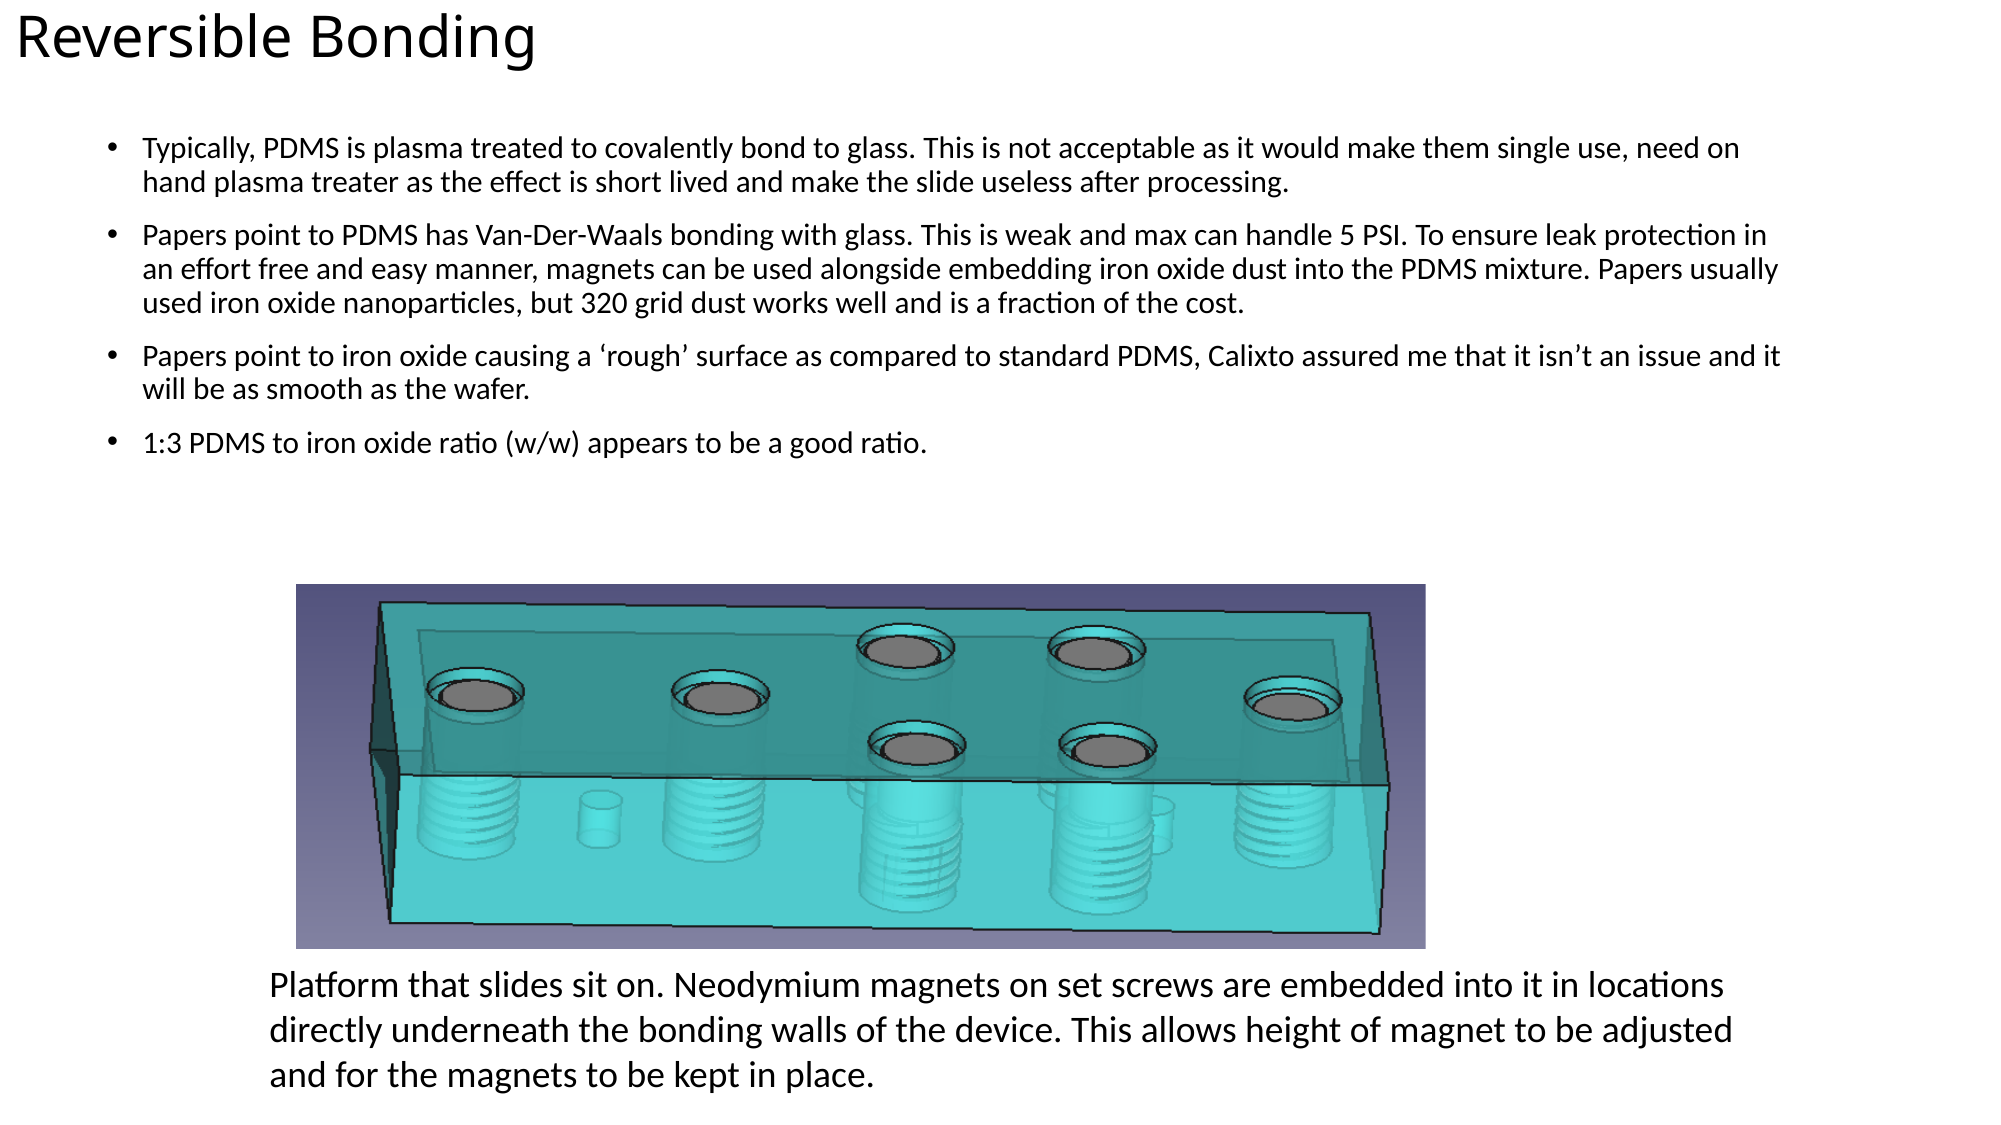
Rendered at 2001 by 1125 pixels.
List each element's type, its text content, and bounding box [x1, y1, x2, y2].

list Typically, PDMS is plasma treated to covalently bond to glass. This is not acceptable as it would make them single use, need on hand plasma treater as the effect is short lived and make the slide useless after processing. Papers point to PDMS has Van-Der-Waals bonding with glass. This is weak and max can handle 5 PSI. To ensure leak protection in an effort free and easy manner, magnets can be used alongside embedding iron oxide dust into the PDMS mixture. Papers usually used iron oxide nanoparticles, but 320 grid dust works well and is a fraction of the cost. Papers point to iron oxide causing a ‘rough’ surface as compared to standard PDMS, Calixto assured me that it isn’t an issue and it will be as smooth as the wafer. 1:3 PDMS to iron oxide ratio (w/w) appears to be a good ratio. [92, 124, 1818, 471]
text_box Platform that slides sit on. Neodymium magnets on set screws are embedded into it in locations directly underneath the bonding walls of the device. This allows height of magnet to be adjusted and for the magnets to be kept in place. [254, 952, 1793, 1103]
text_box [296, 584, 1426, 949]
title Reversible Bonding [0, 0, 1725, 78]
